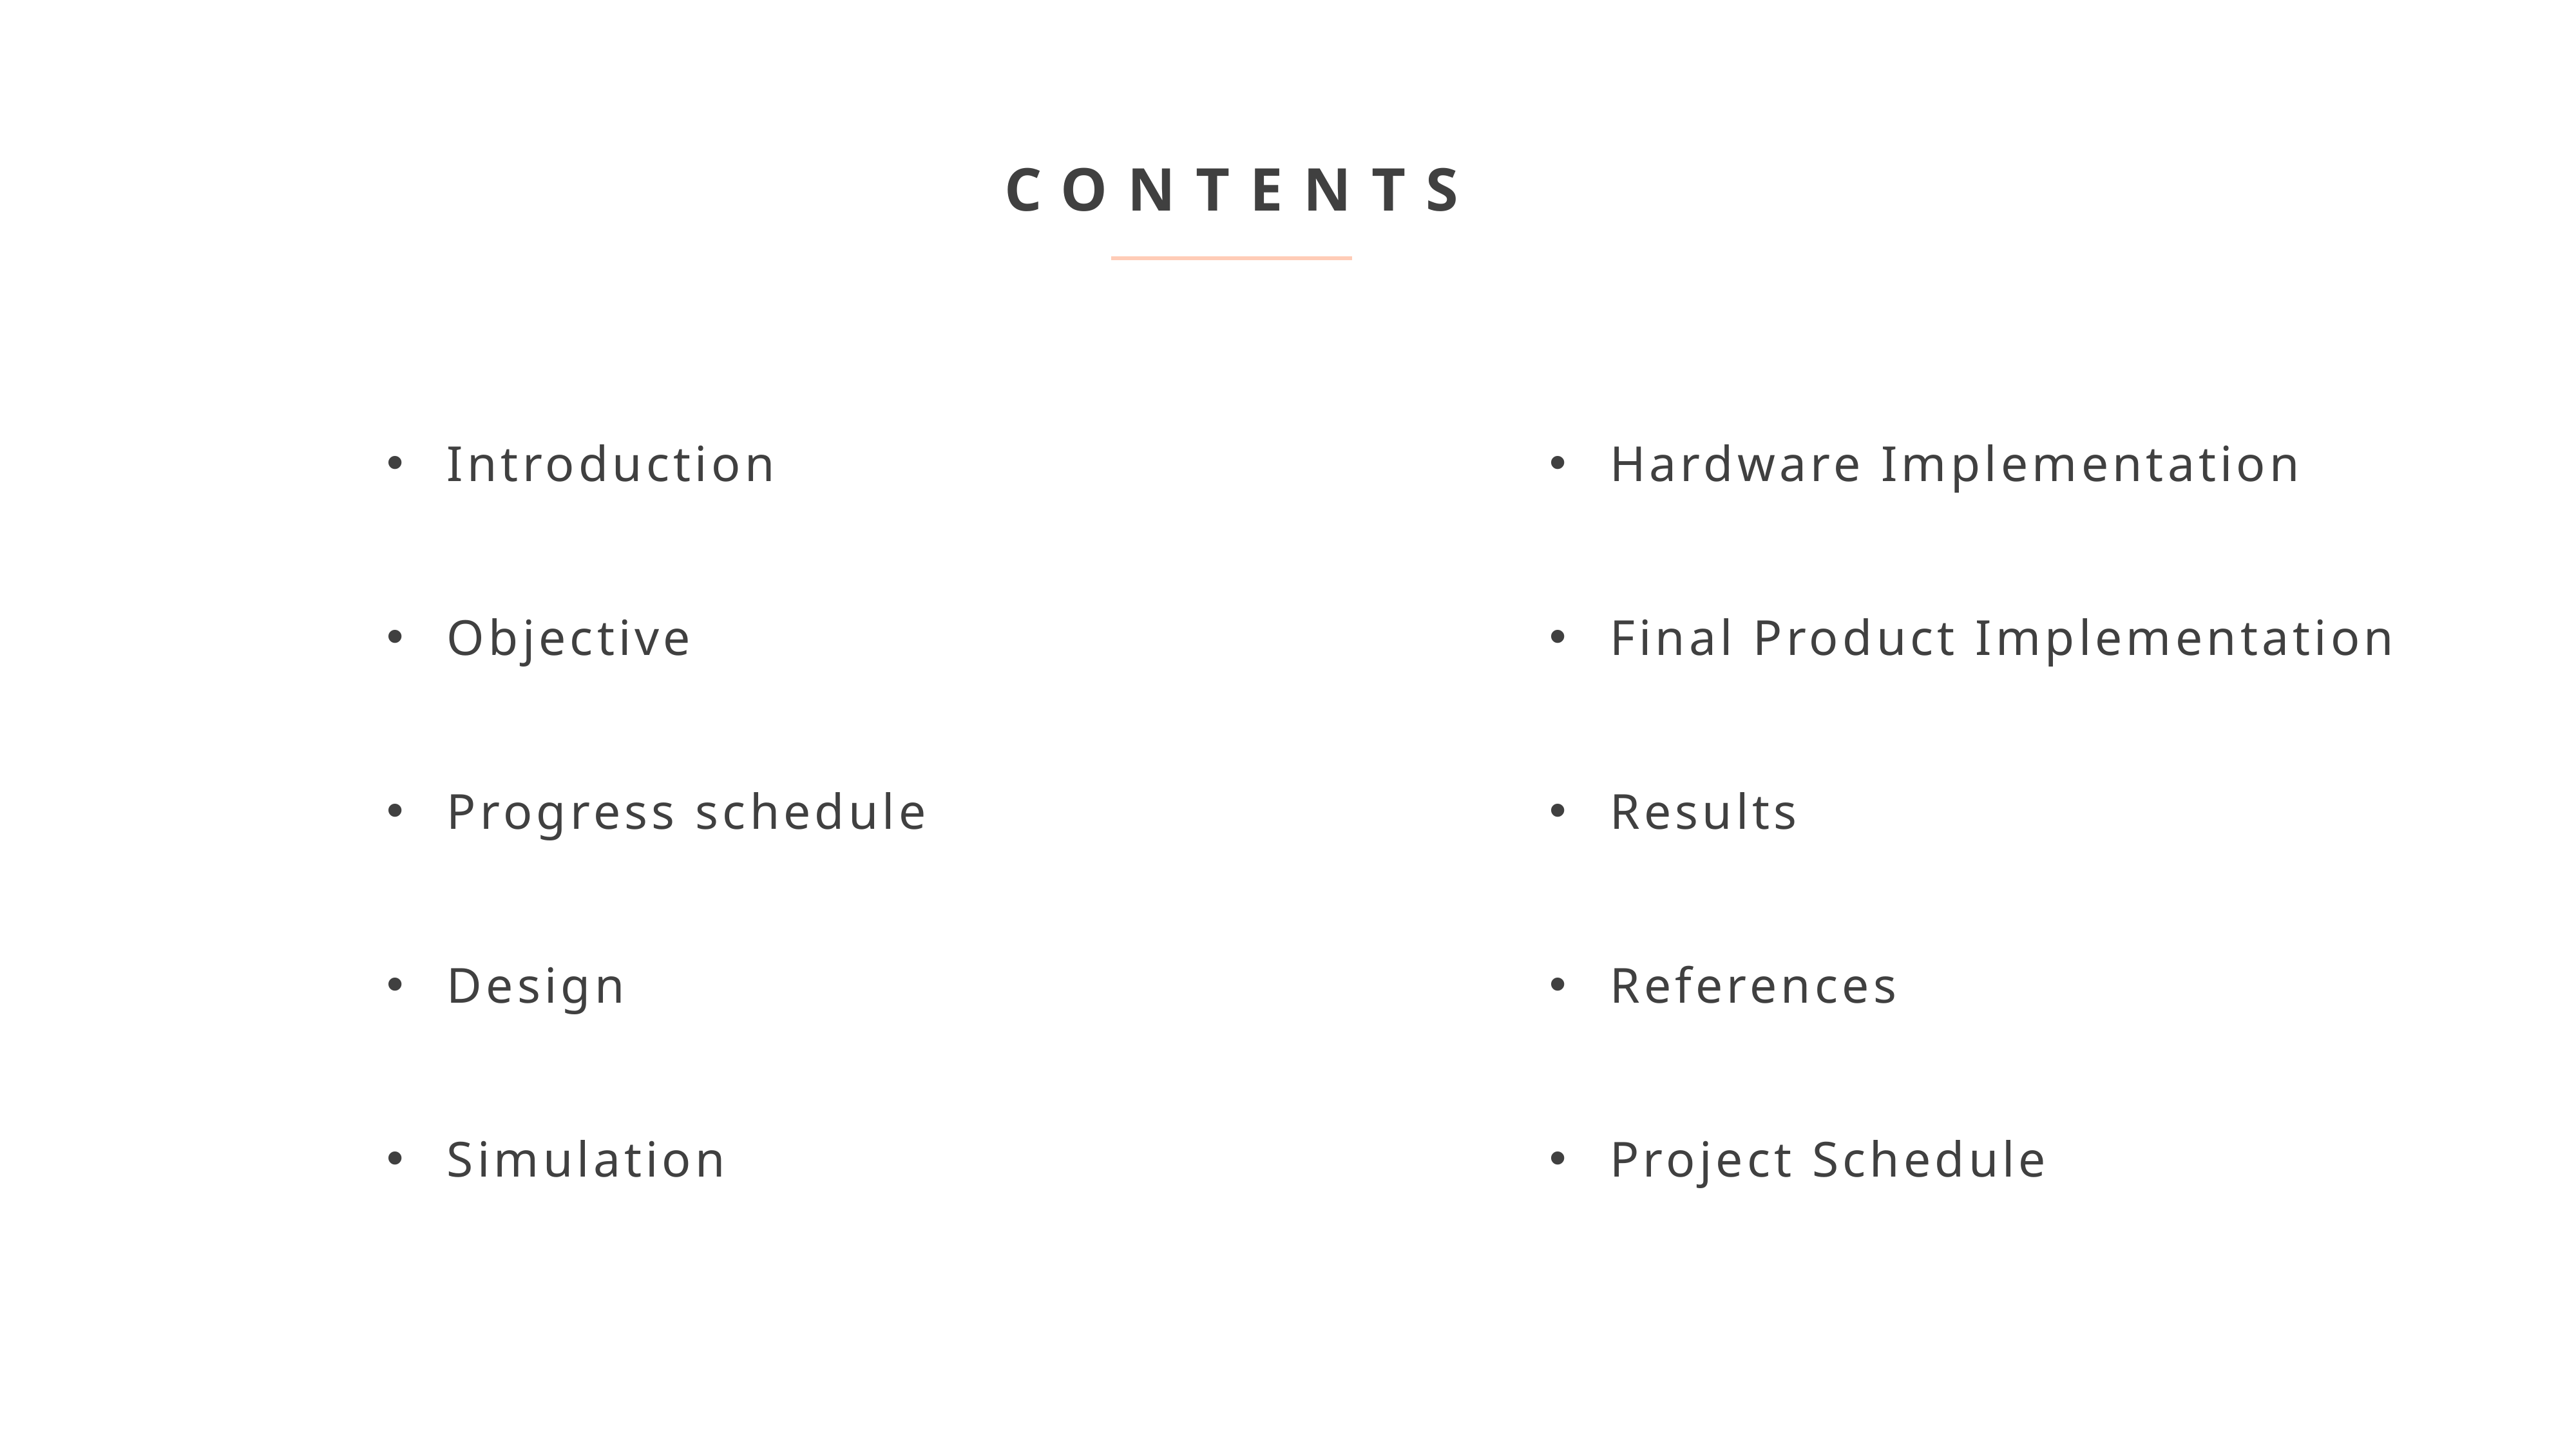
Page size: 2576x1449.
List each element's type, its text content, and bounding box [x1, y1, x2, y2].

text_box Hardware Implementation Final Product Implementation Results References Project Schedule [1540, 399, 2435, 1250]
text_box CONTENTS [948, 147, 1516, 228]
text_box Introduction Objective Progress schedule Design Simulation [377, 399, 1252, 1192]
